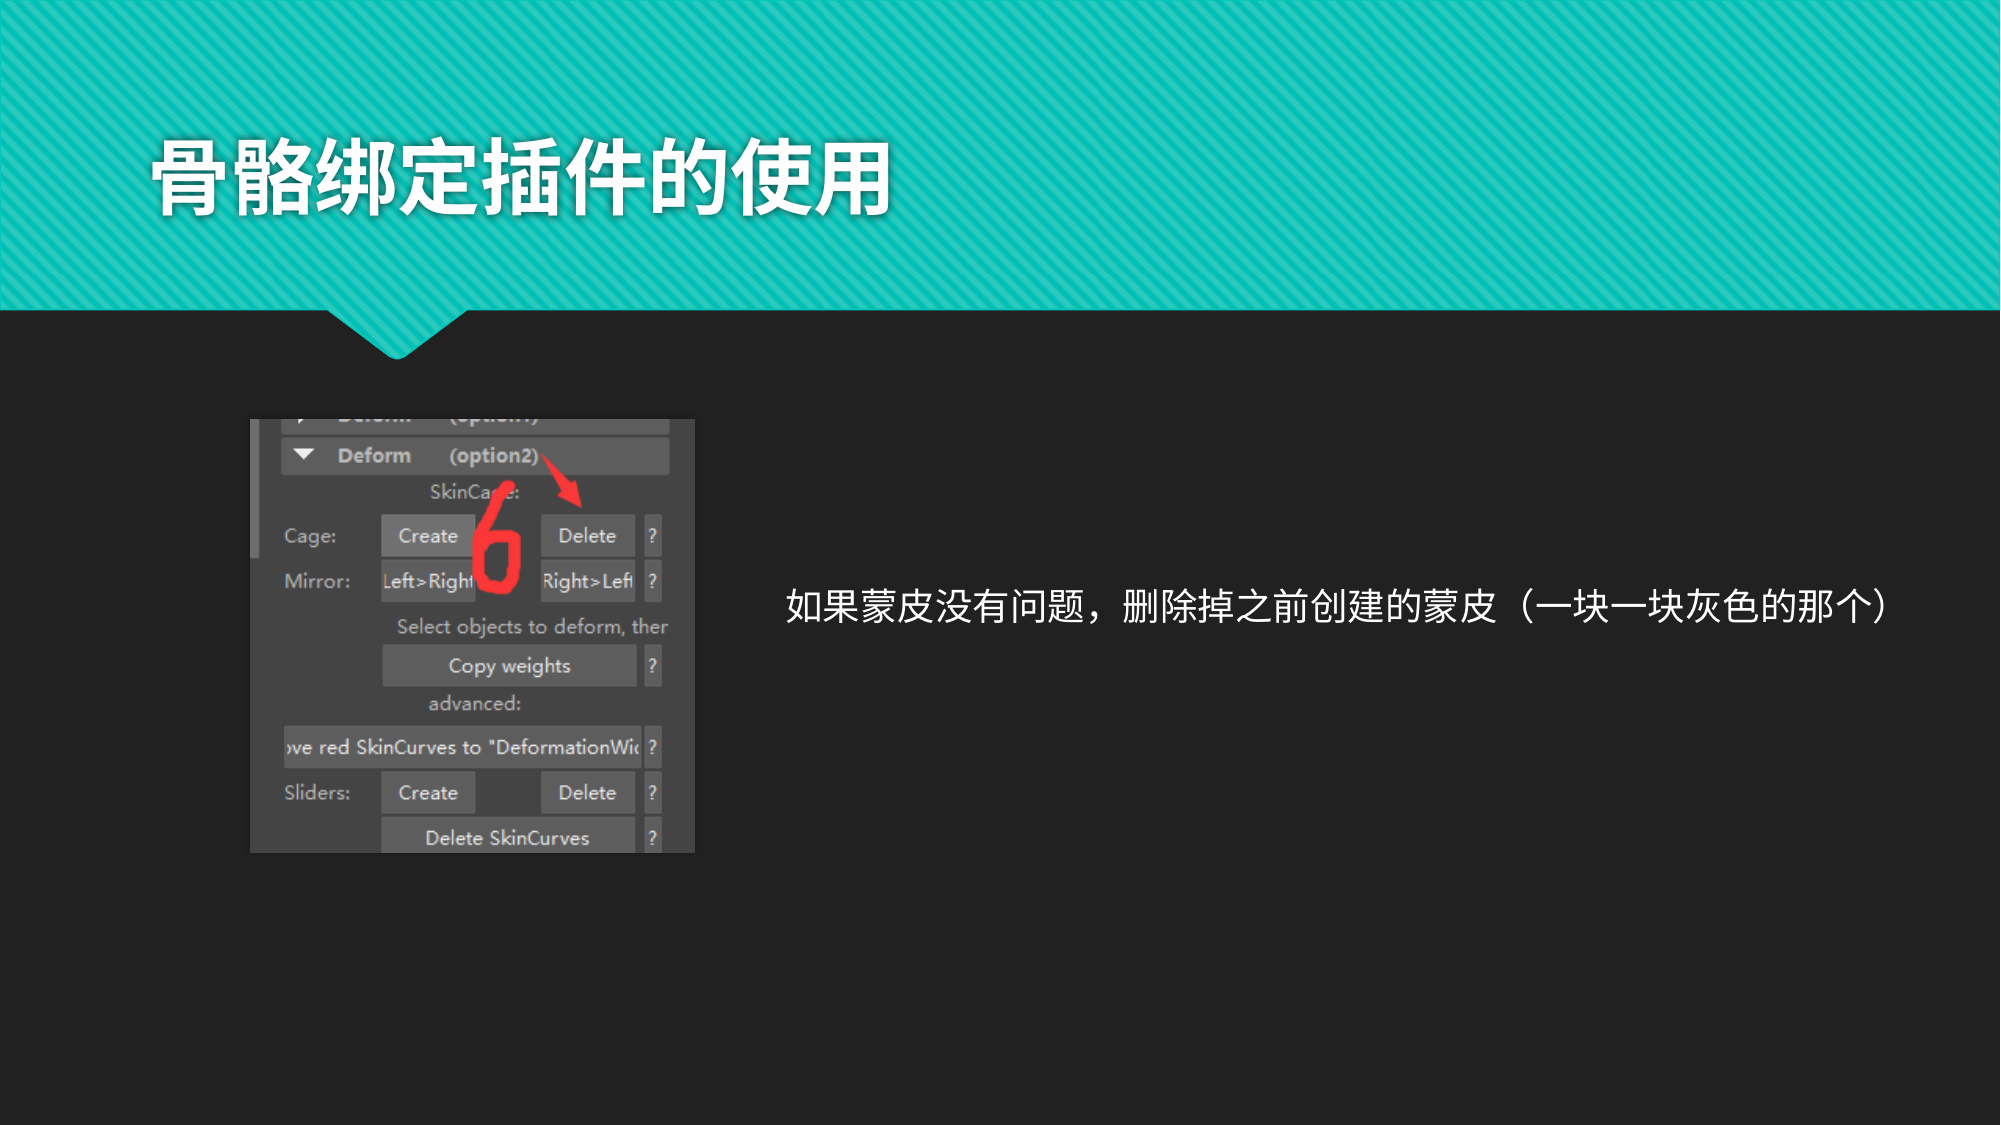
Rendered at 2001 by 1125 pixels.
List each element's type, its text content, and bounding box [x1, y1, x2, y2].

text_box 如果蒙皮没有问题，删除掉之前创建的蒙皮（一块一块灰色的那个） [770, 575, 1926, 636]
title 骨骼绑定插件的使用 [132, 73, 1868, 233]
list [250, 419, 695, 853]
